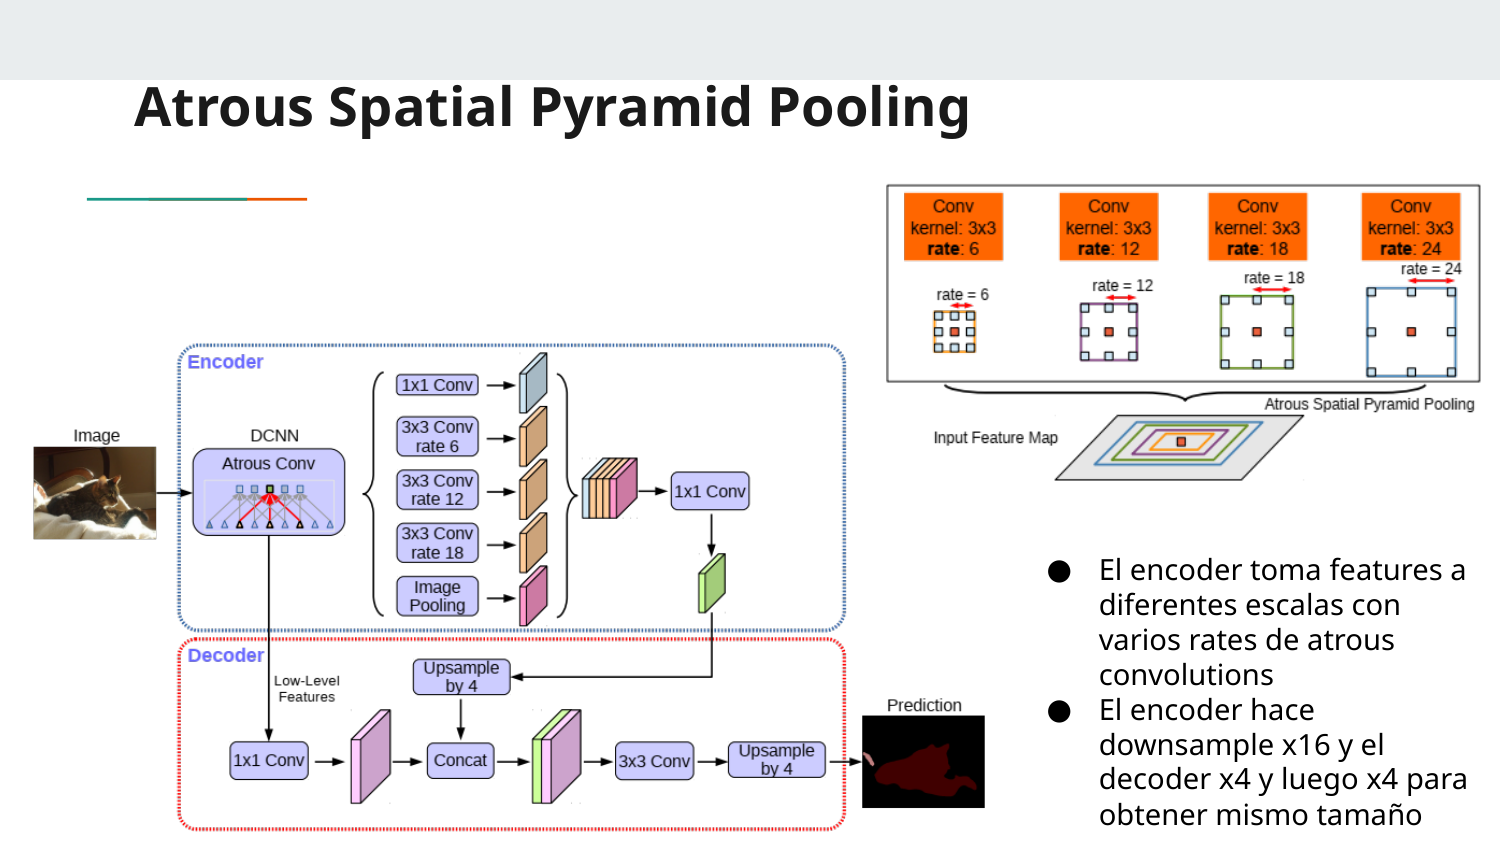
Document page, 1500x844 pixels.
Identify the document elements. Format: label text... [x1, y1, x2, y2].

text_box El encoder toma features a diferentes escalas con varios rates de atrous convolutions El encoder hace downsample x16 y el decoder x4 y luego x4 para obtener mismo tamaño [1008, 536, 1487, 844]
picture [24, 179, 1487, 836]
title Atrous Spatial Pyramid Pooling [119, 104, 1381, 193]
